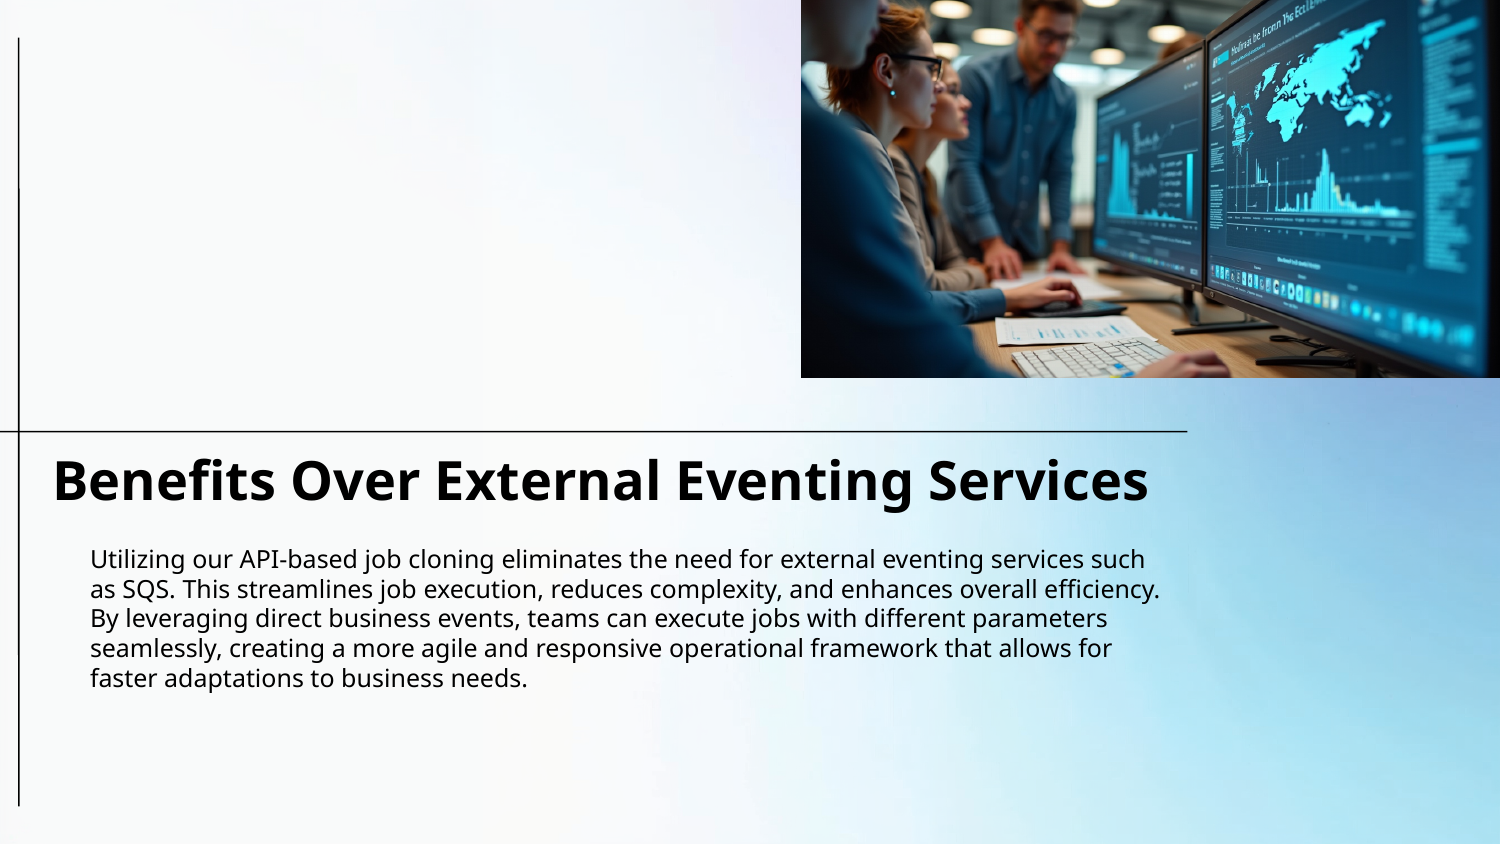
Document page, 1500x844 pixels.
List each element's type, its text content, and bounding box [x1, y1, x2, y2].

title Benefits Over External Eventing Services [37, 433, 1188, 527]
subtitle Utilizing our API-based job cloning eliminates the need for external eventing services such as SQS. This streamlines job execution, reduces complexity, and enhances overall efficiency. By leveraging direct business events, teams can execute jobs with different parameters seamlessly, creating a more agile and responsive operational framework that allows for faster adaptations to business needs. [37, 528, 1188, 807]
picture [0, 0, 1500, 844]
